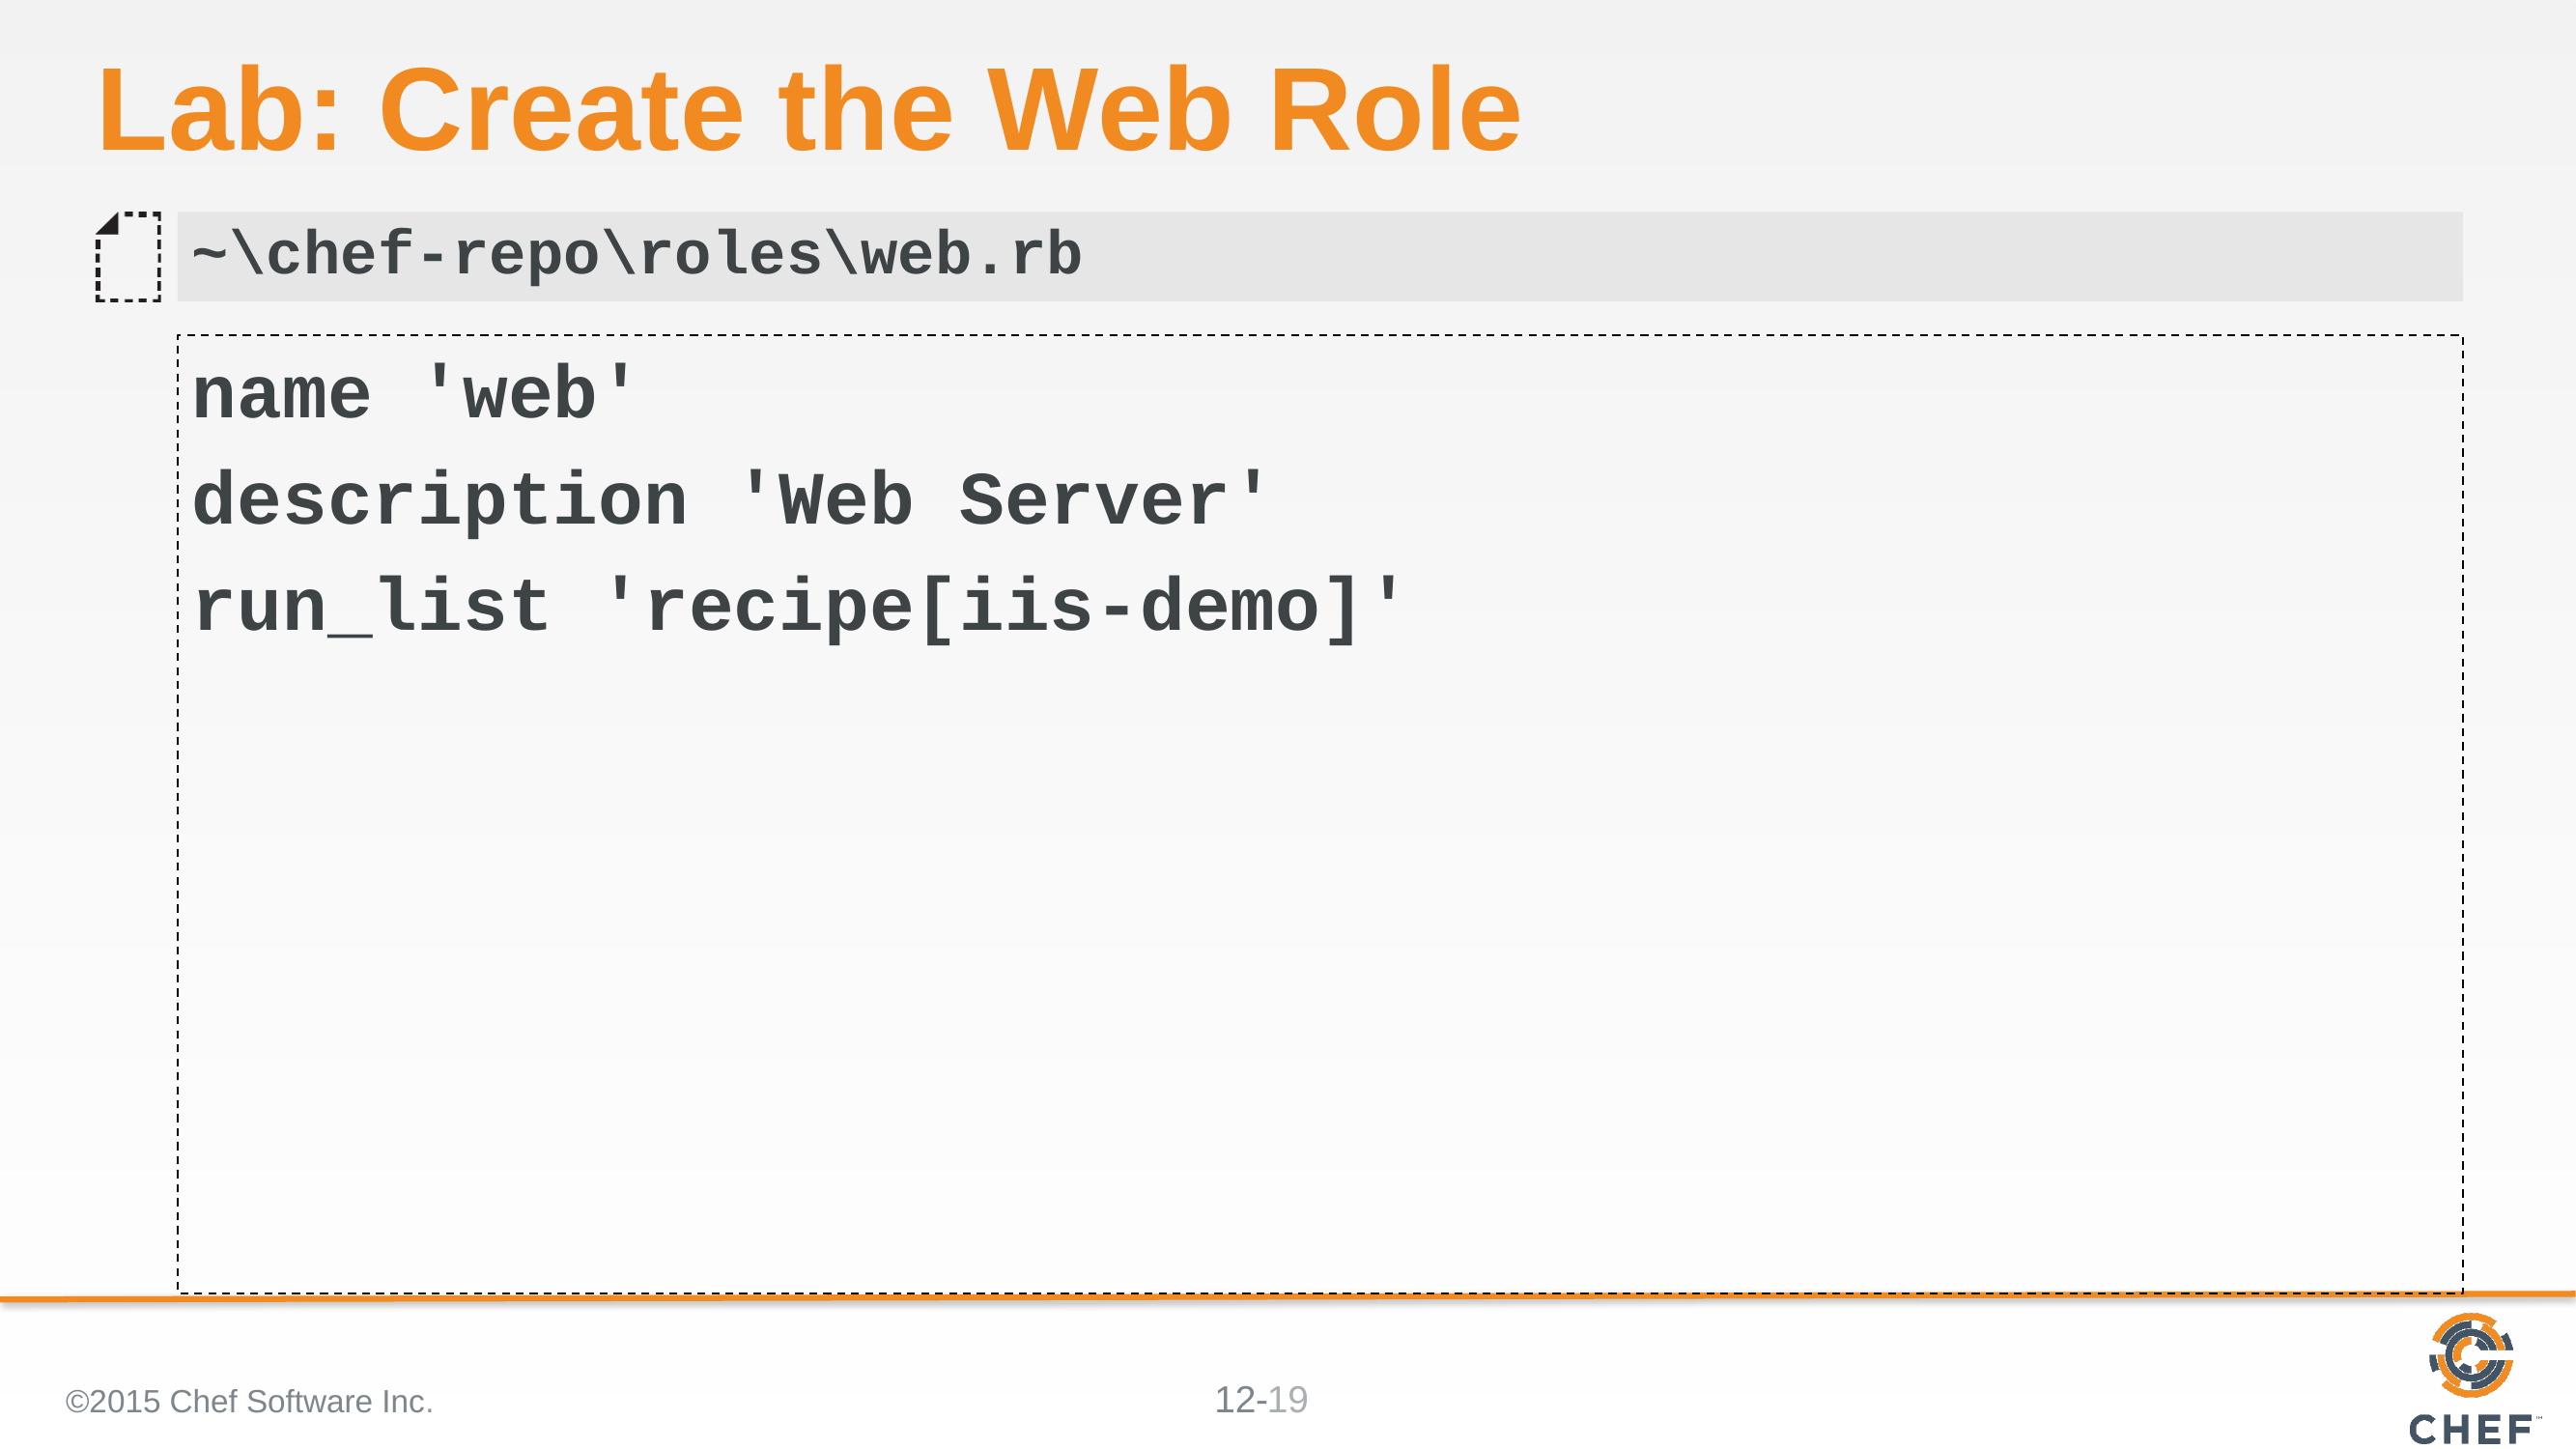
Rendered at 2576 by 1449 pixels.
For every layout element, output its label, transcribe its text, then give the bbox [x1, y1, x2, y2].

list ~\chef-repo\roles\web.rb [177, 212, 2463, 302]
title Lab: Create the Web Role [96, 48, 2463, 180]
list name 'web' description 'Web Server' run_list 'recipe[iis-demo]' [177, 334, 2464, 1294]
footer ©2015 Chef Software Inc. [51, 1359, 952, 1440]
picture [2399, 1297, 2550, 1449]
slide_number 19 [998, 1359, 1578, 1437]
